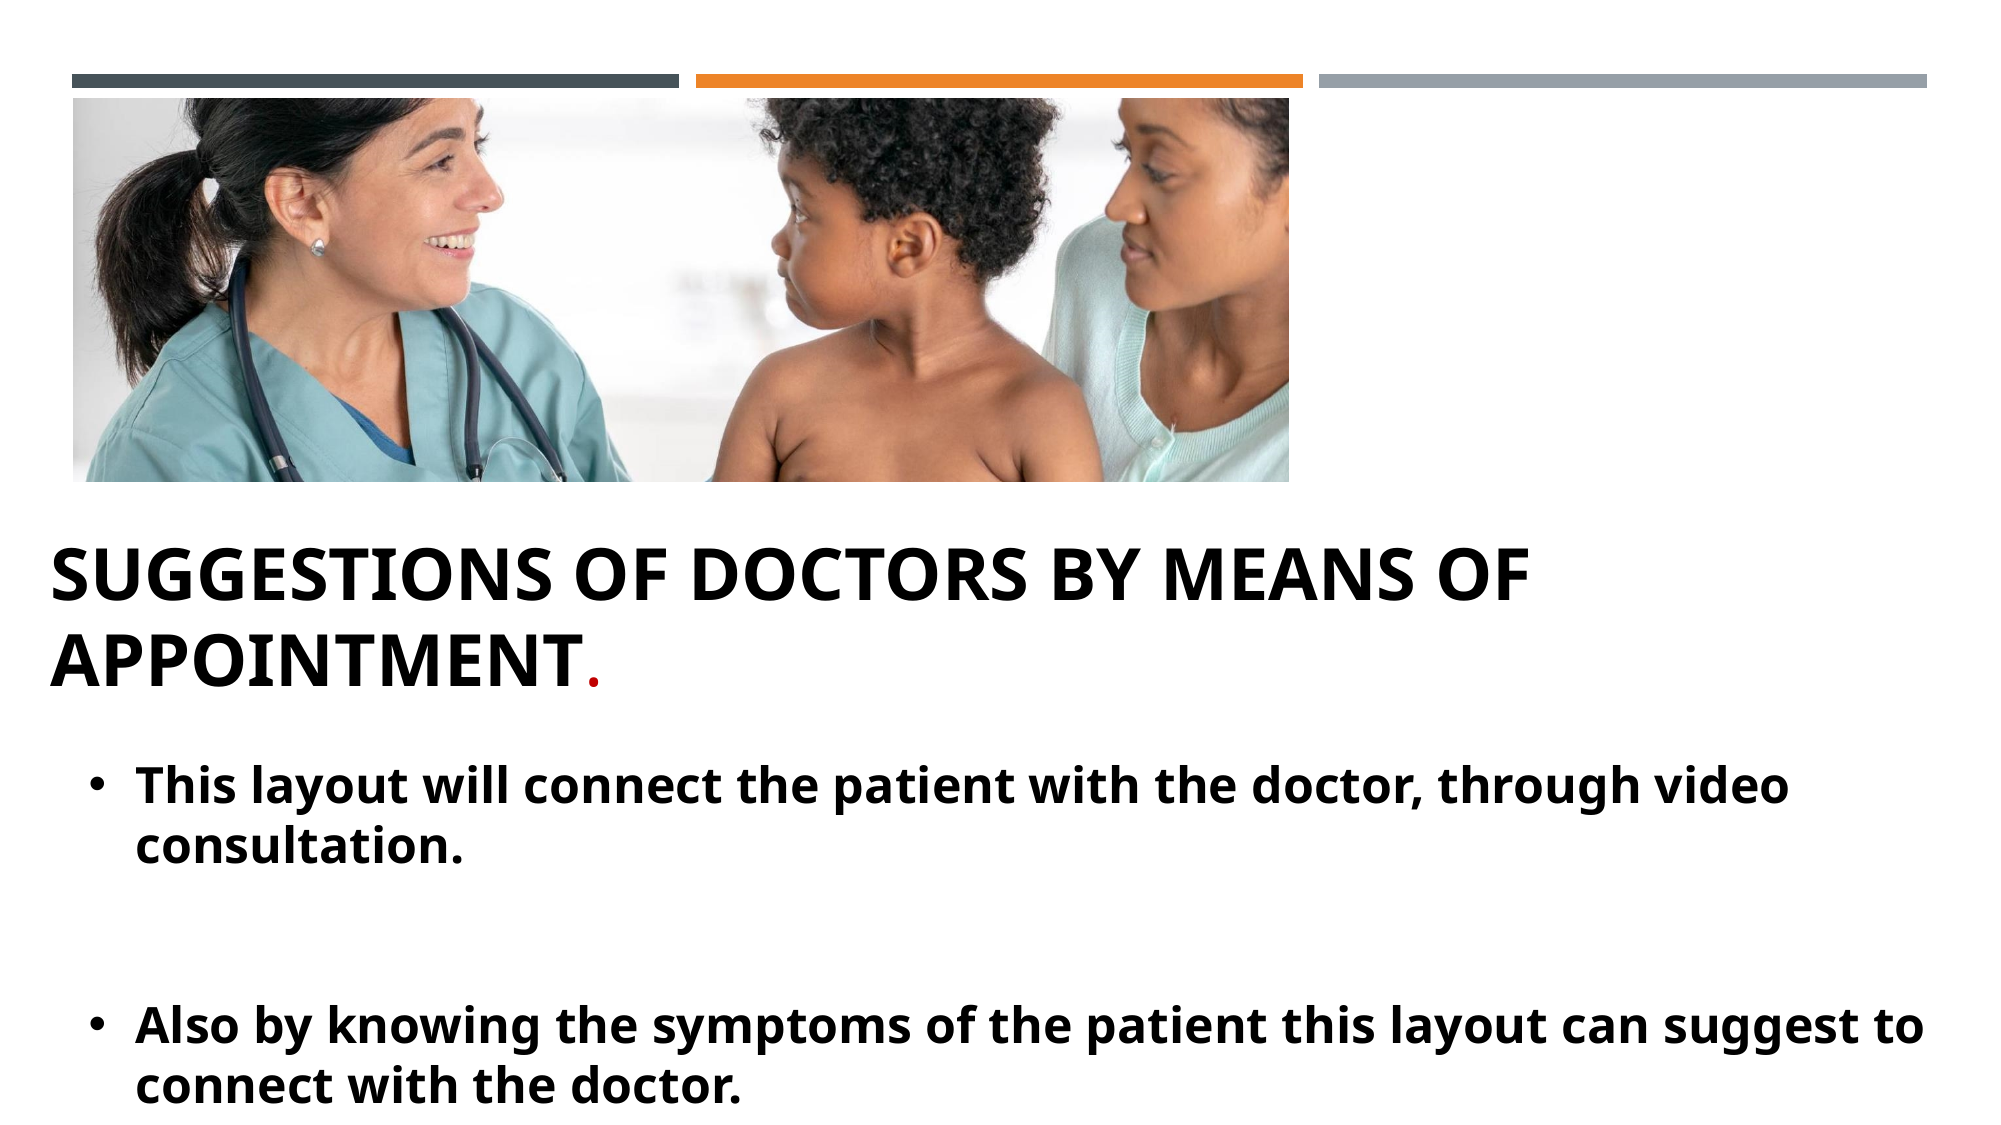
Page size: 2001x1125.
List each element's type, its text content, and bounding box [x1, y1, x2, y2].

text_box This layout will connect the patient with the doctor, through video consultation. Also by knowing the symptoms of the patient this layout can suggest to connect with the doctor. [73, 745, 2000, 1125]
title Suggestions of doctors by means of appointment. [35, 519, 1888, 709]
picture [73, 98, 1290, 483]
